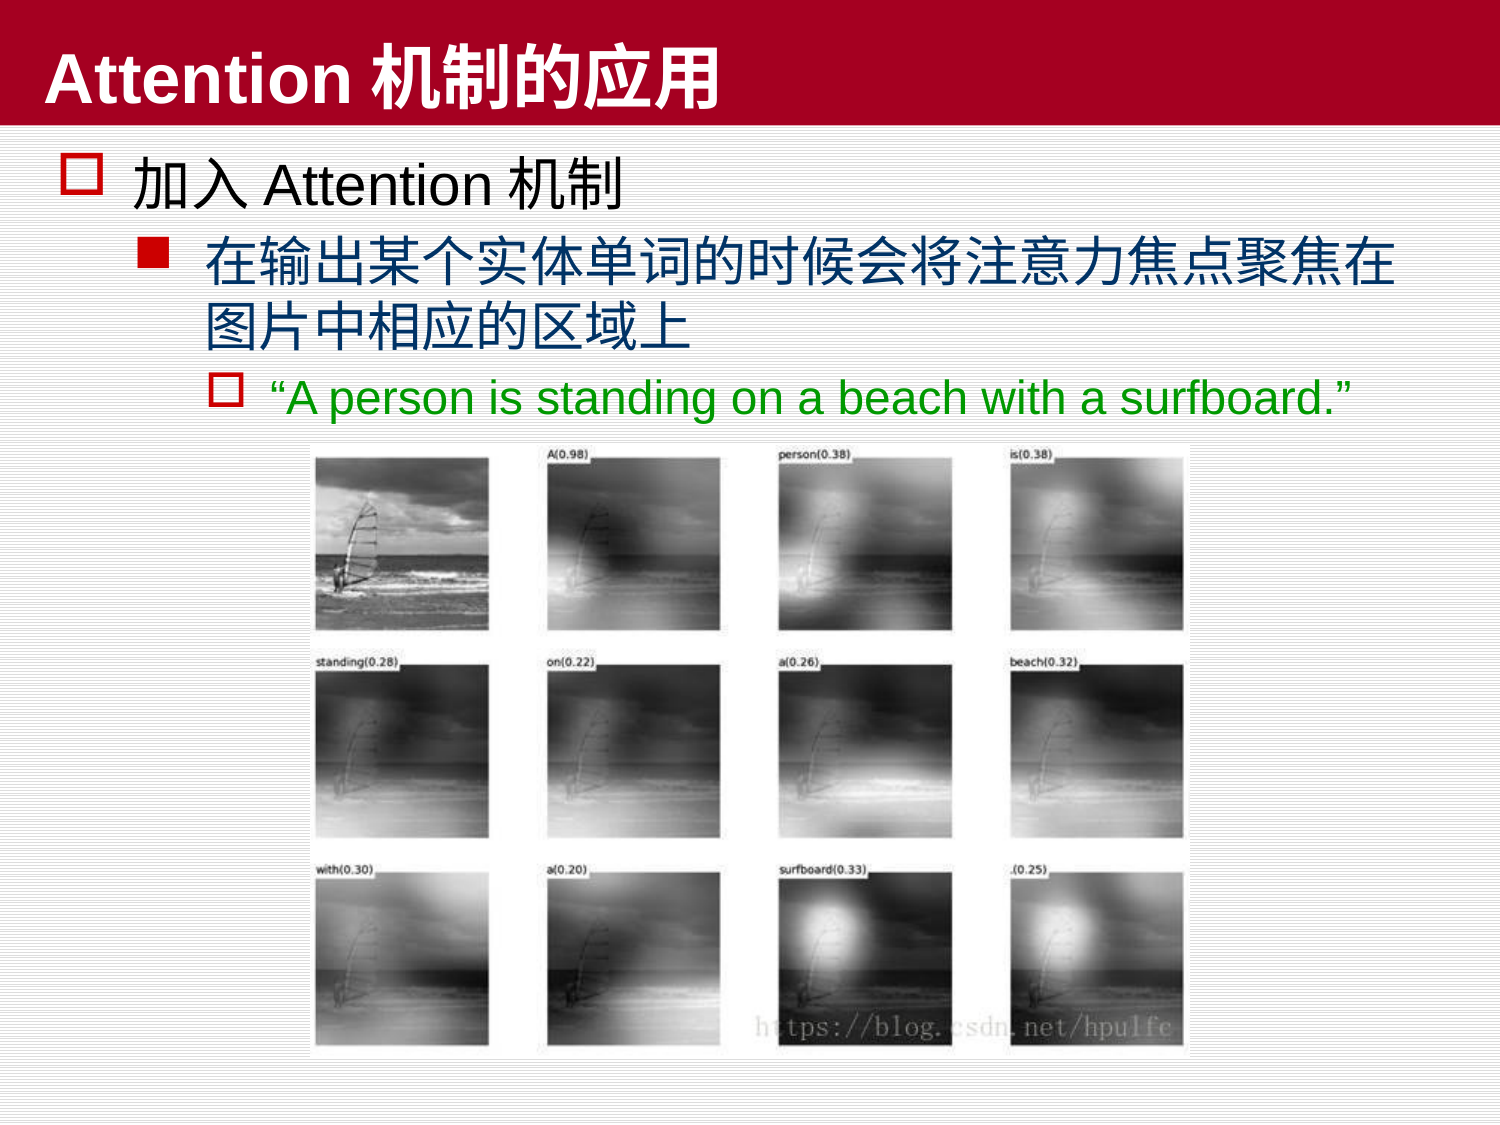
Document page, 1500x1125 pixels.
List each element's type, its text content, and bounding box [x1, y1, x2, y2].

title Attention机制的应用 [0, 0, 1500, 126]
picture [309, 445, 1190, 1057]
list 加入Attention机制 在输出某个实体单词的时候会将注意力焦点聚焦在图片中相应的区域上 “A person is standing on a beach with a surfboard.” [40, 125, 1460, 1012]
